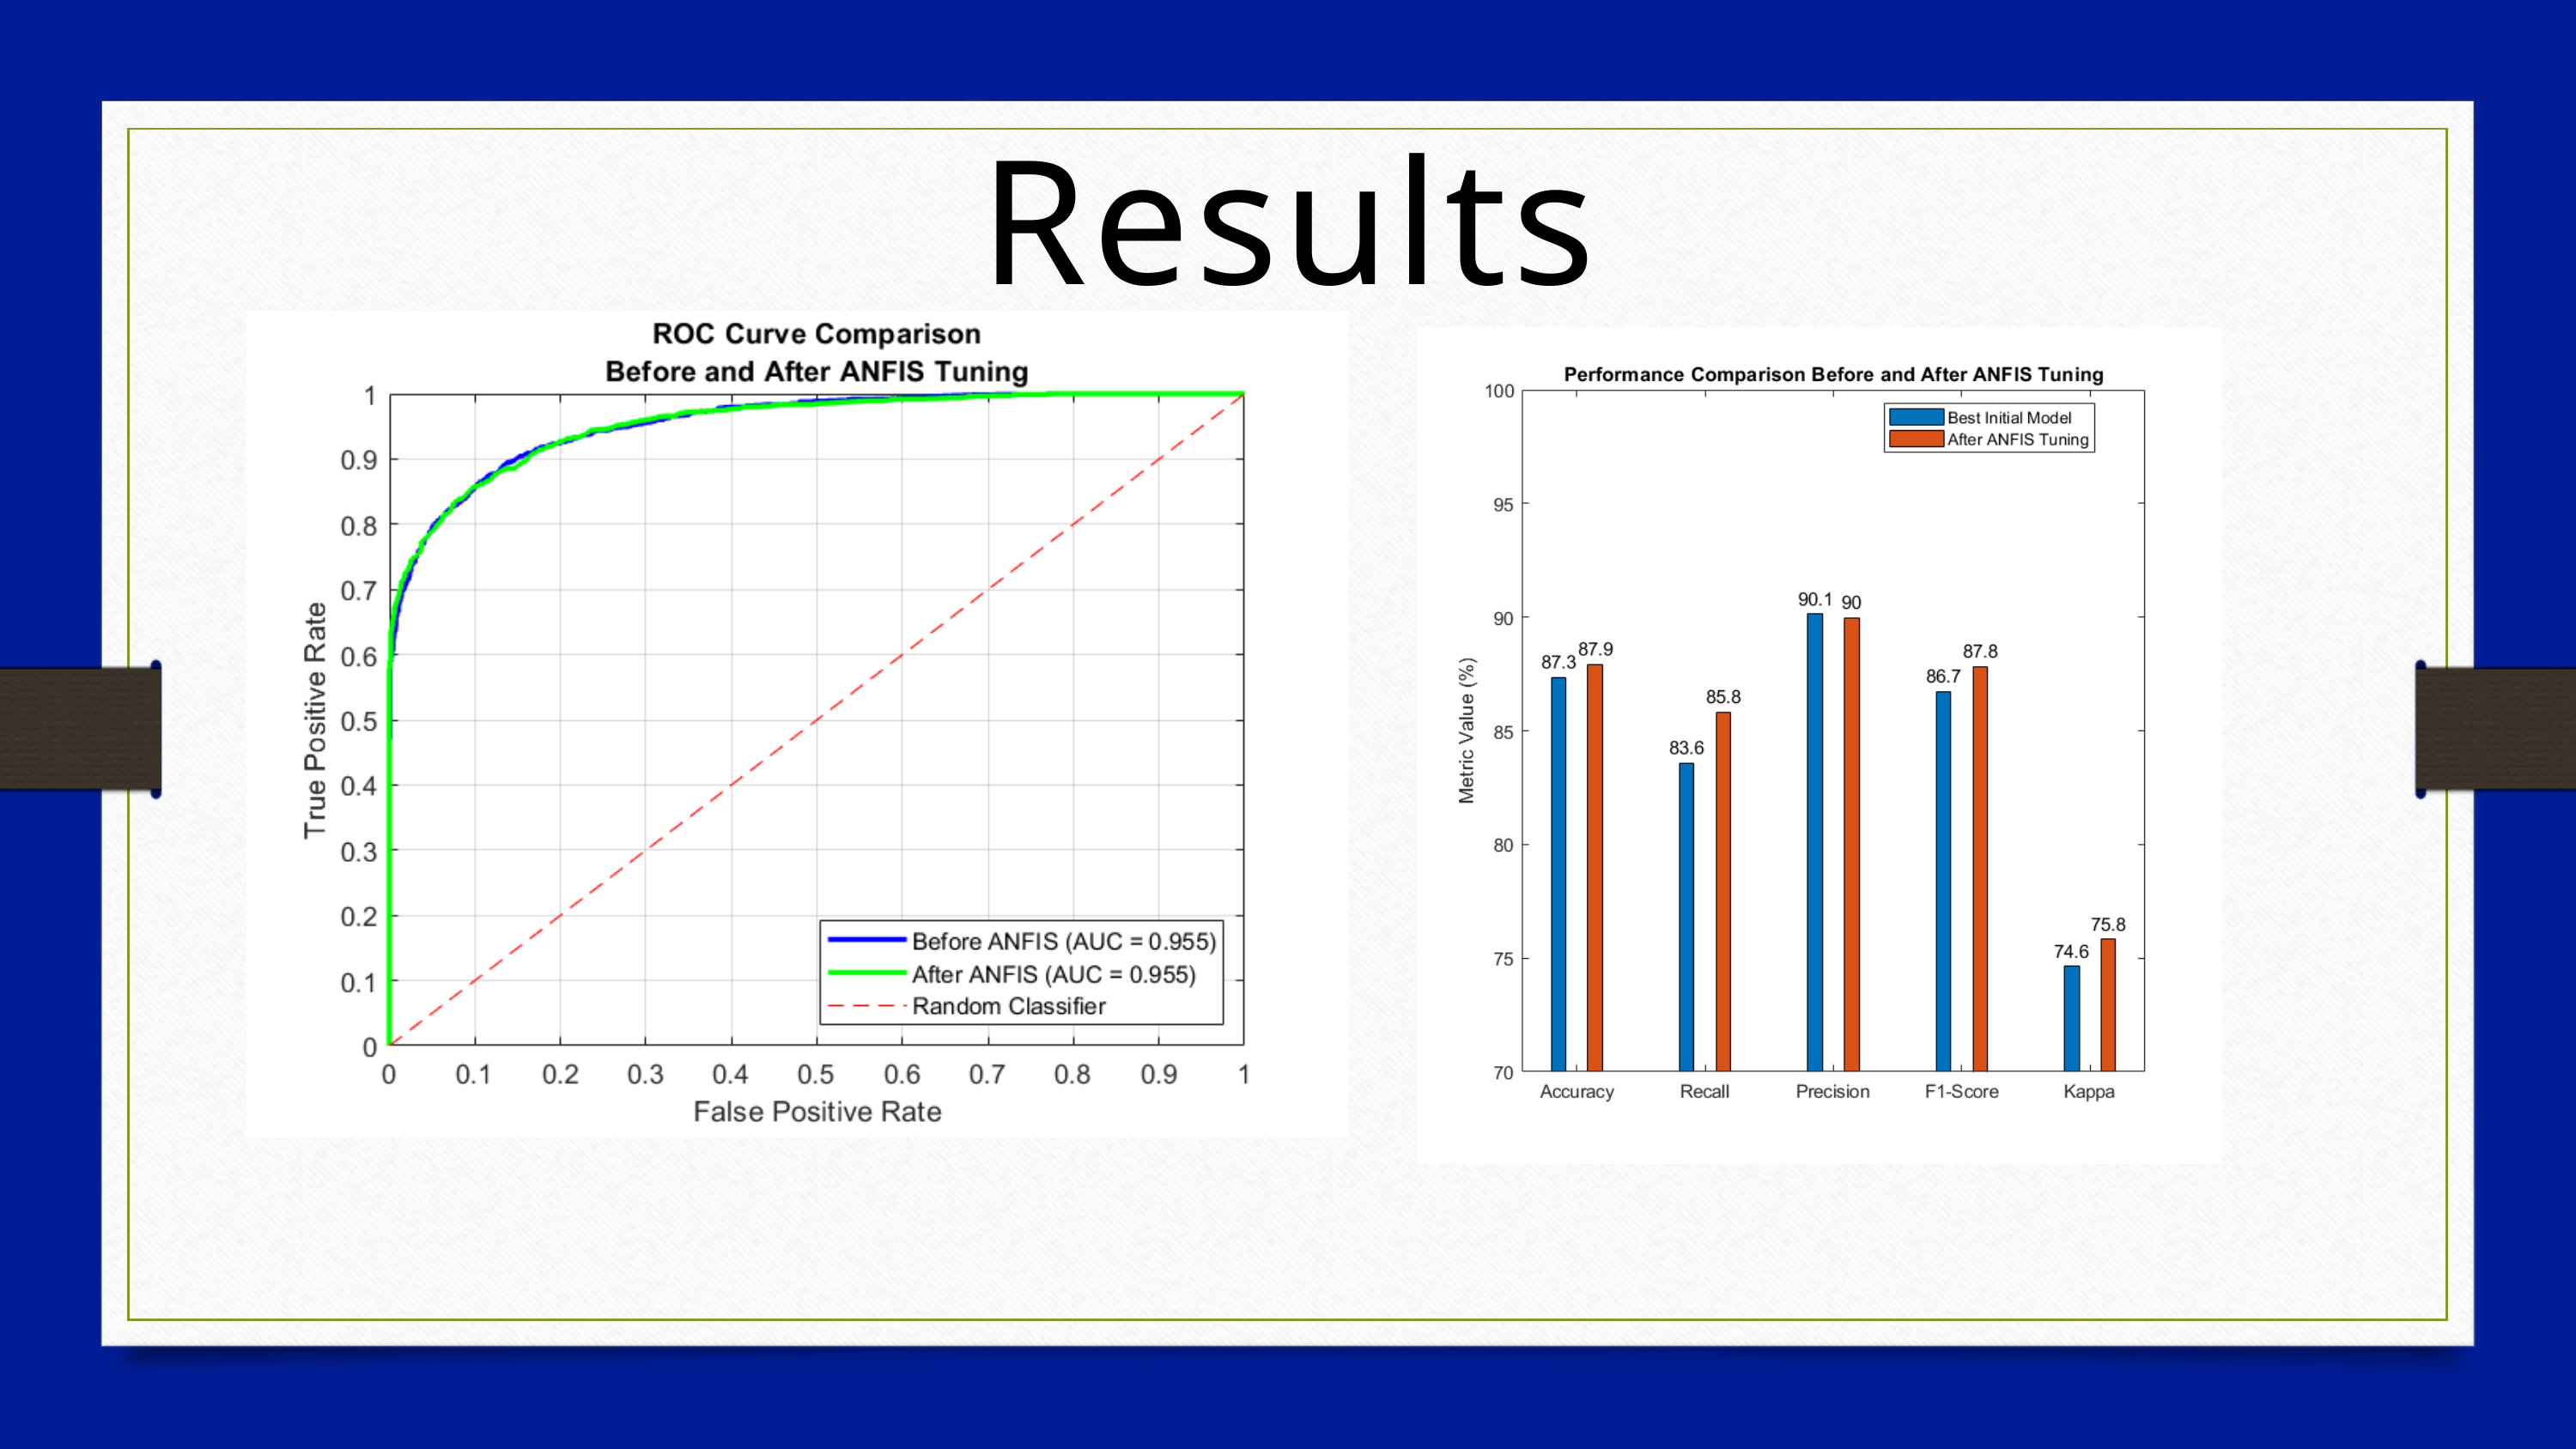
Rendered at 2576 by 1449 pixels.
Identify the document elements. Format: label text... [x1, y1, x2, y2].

picture [0, 0, 2576, 1448]
text_box Results [84, 136, 2492, 320]
